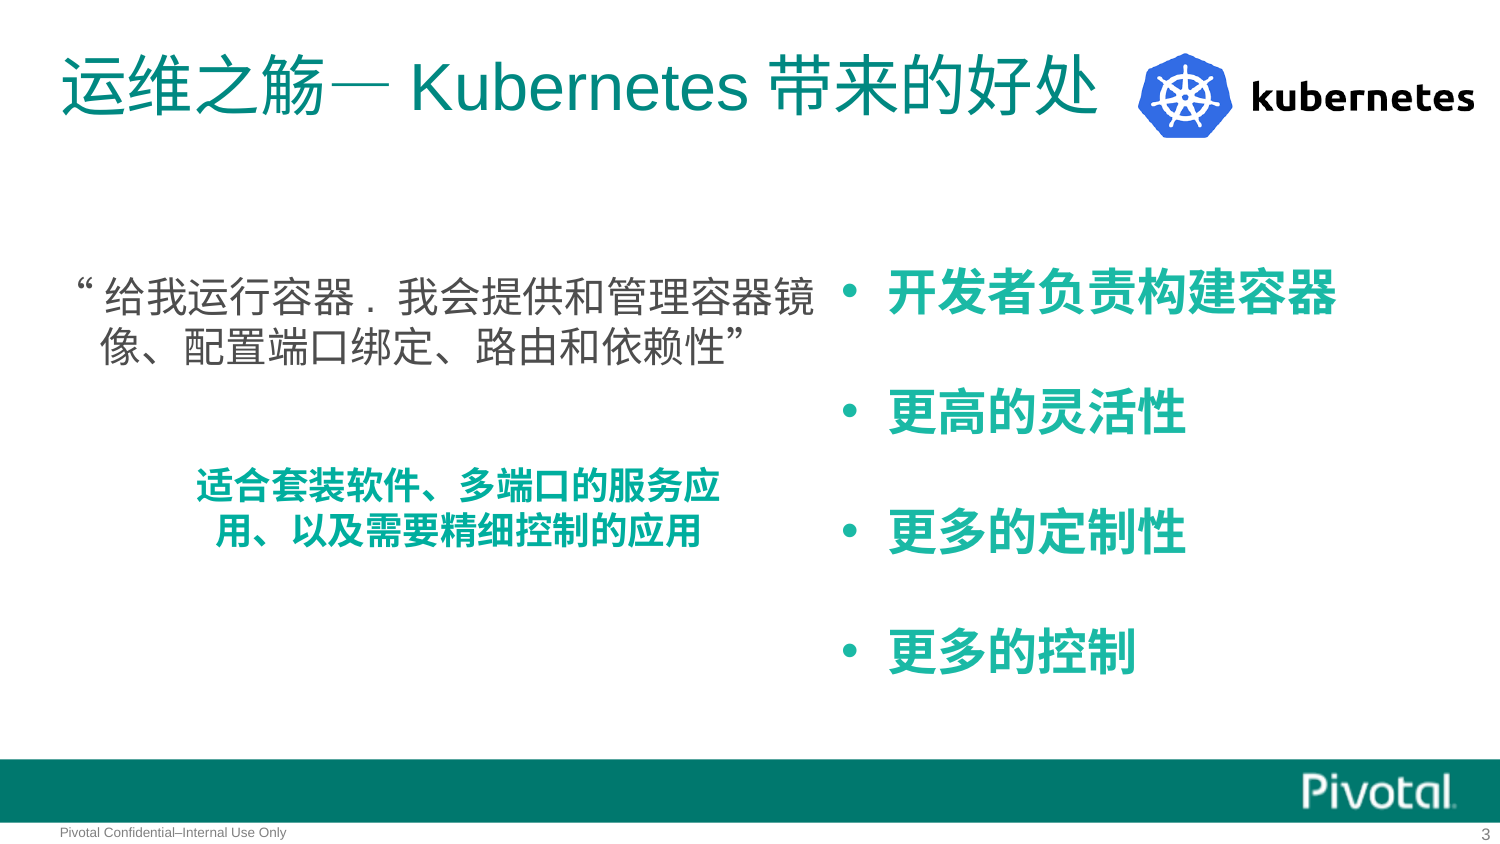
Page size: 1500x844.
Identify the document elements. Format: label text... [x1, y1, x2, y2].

text_box “给我运行容器. 我会提供和管理容器镜像、配置端口绑定、路由和依赖性” [32, 256, 826, 447]
picture [1290, 768, 1463, 815]
text_box 适合套装软件、多端口的服务应用、以及需要精细控制的应用 [169, 446, 748, 560]
title 运维之觞—Kubernetes带来的好处 [60, 53, 1135, 129]
text_box 开发者负责构建容器 更高的灵活性 更多的定制性 更多的控制 [826, 193, 1398, 675]
picture [1137, 53, 1474, 138]
